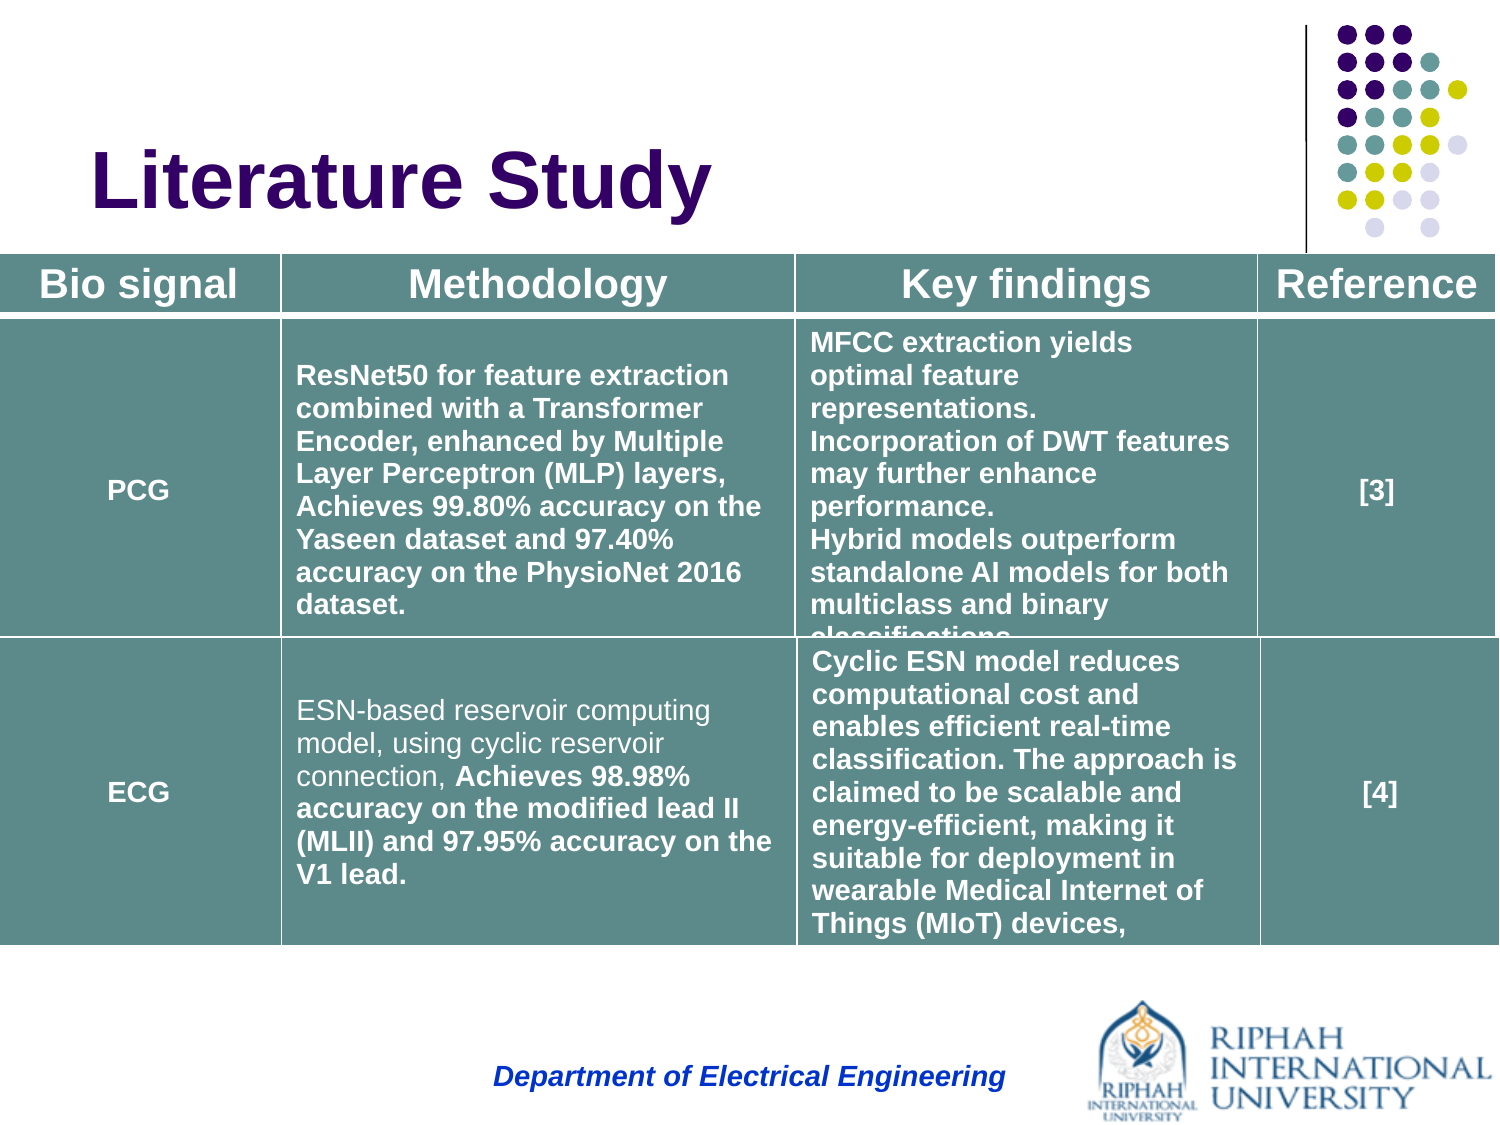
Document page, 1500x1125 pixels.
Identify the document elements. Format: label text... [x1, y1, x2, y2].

table_header ECG [0, 638, 281, 945]
table_header Key findings [796, 254, 1257, 312]
table_header [3] [1258, 319, 1495, 636]
table_header ResNet50 for feature extraction combined with a Transformer Encoder, enhanced by Multiple Layer Perceptron (MLP) layers, Achieves 99.80% accuracy on the Yaseen dataset and 97.40% accuracy on the PhysioNet 2016 dataset. [282, 319, 794, 636]
table_header Bio signal [0, 254, 280, 312]
table_header MFCC extraction yields optimal feature representations. Incorporation of DWT features may further enhance performance. Hybrid models outperform standalone AI models for both multiclass and binary classifications [796, 319, 1257, 636]
table_header [4] [1261, 638, 1499, 945]
title Literature Study [75, 20, 1313, 233]
table_header PCG [0, 319, 280, 636]
table_header Cyclic ESN model reduces computational cost and enables efficient real-time classification. The approach is claimed to be scalable and energy-efficient, making it suitable for deployment in wearable Medical Internet of Things (MIoT) devices, [798, 638, 1260, 945]
table_header Methodology [282, 254, 794, 312]
table_header Reference [1258, 254, 1495, 312]
picture [1077, 999, 1500, 1125]
table_header ESN-based reservoir computing model, using cyclic reservoir connection, Achieves 98.98% accuracy on the modified lead II (MLII) and 97.95% accuracy on the V1 lead. [282, 638, 796, 945]
footer Department of Electrical Engineering [474, 1050, 1025, 1100]
